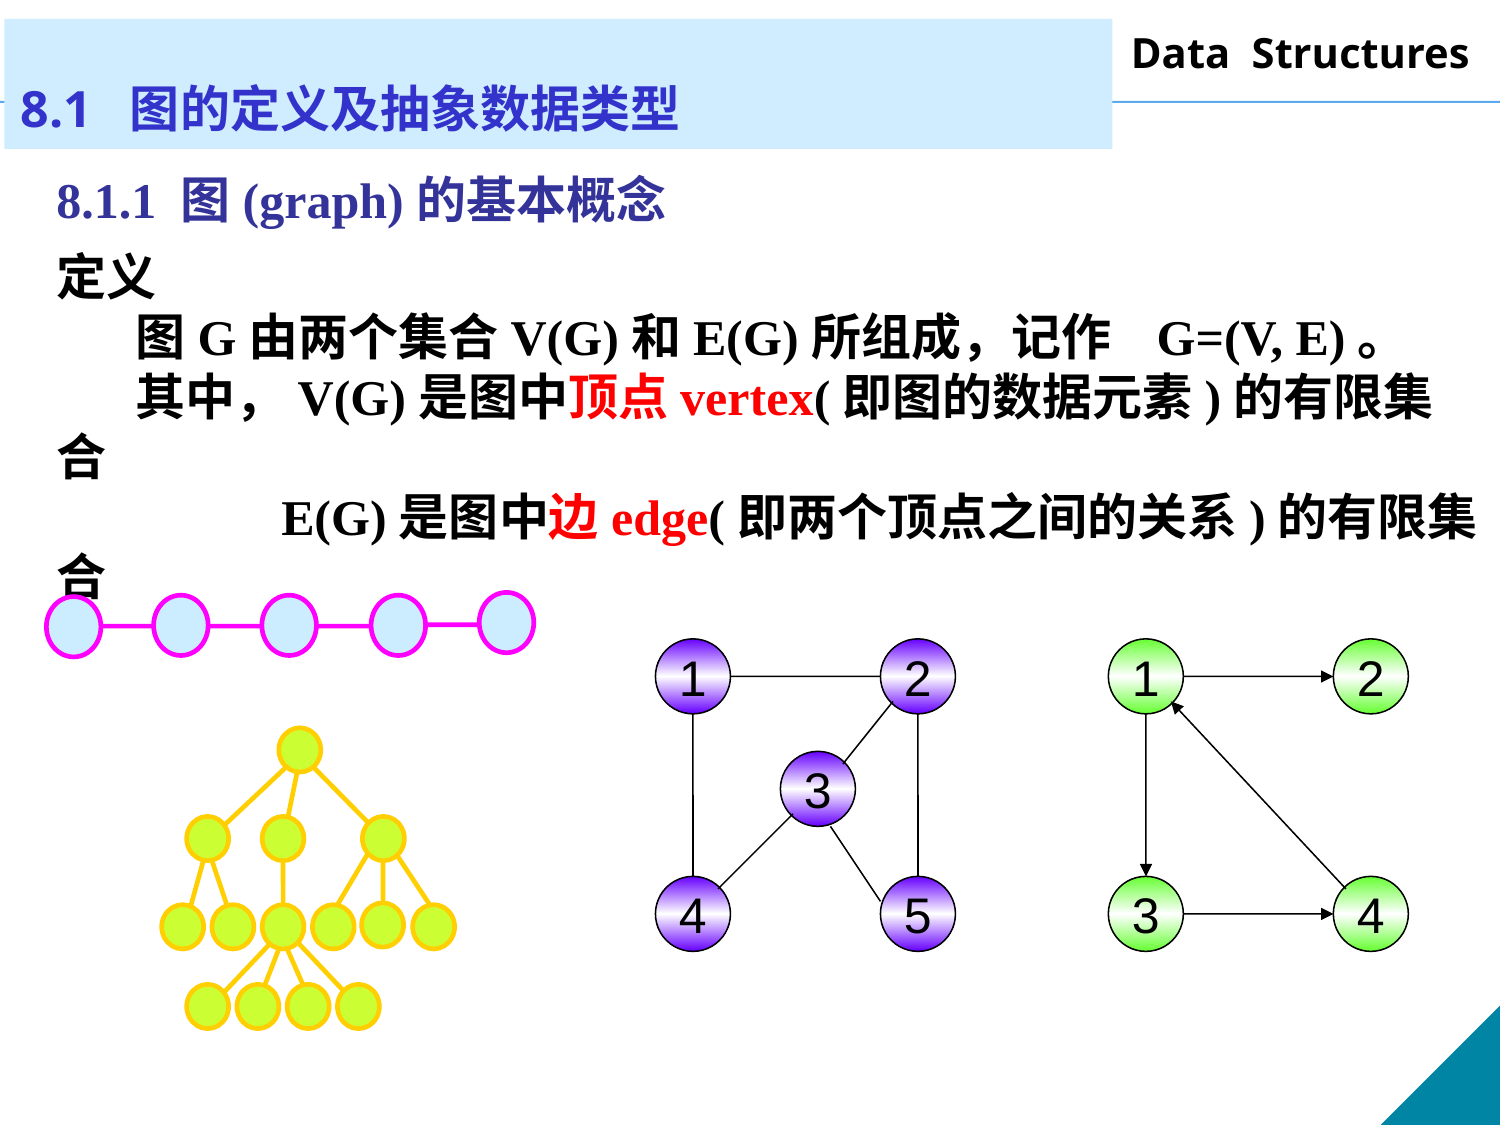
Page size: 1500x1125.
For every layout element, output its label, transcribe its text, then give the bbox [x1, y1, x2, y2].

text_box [1108, 638, 1409, 952]
title 8.1 图的定义及抽象数据类型 [5, 42, 1354, 145]
list 8.1.1 图(graph)的基本概念 定义 图G由两个集合V(G)和E(G)所组成，记作 G=(V, E)。 其中，V(G)是图中顶点vertex(即图的数据元素)的有限集合 E(G)是图中边edge(即两个顶点之间的关系)的有限集合 [41, 160, 1495, 999]
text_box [655, 638, 956, 952]
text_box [161, 727, 455, 1029]
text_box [46, 592, 534, 657]
